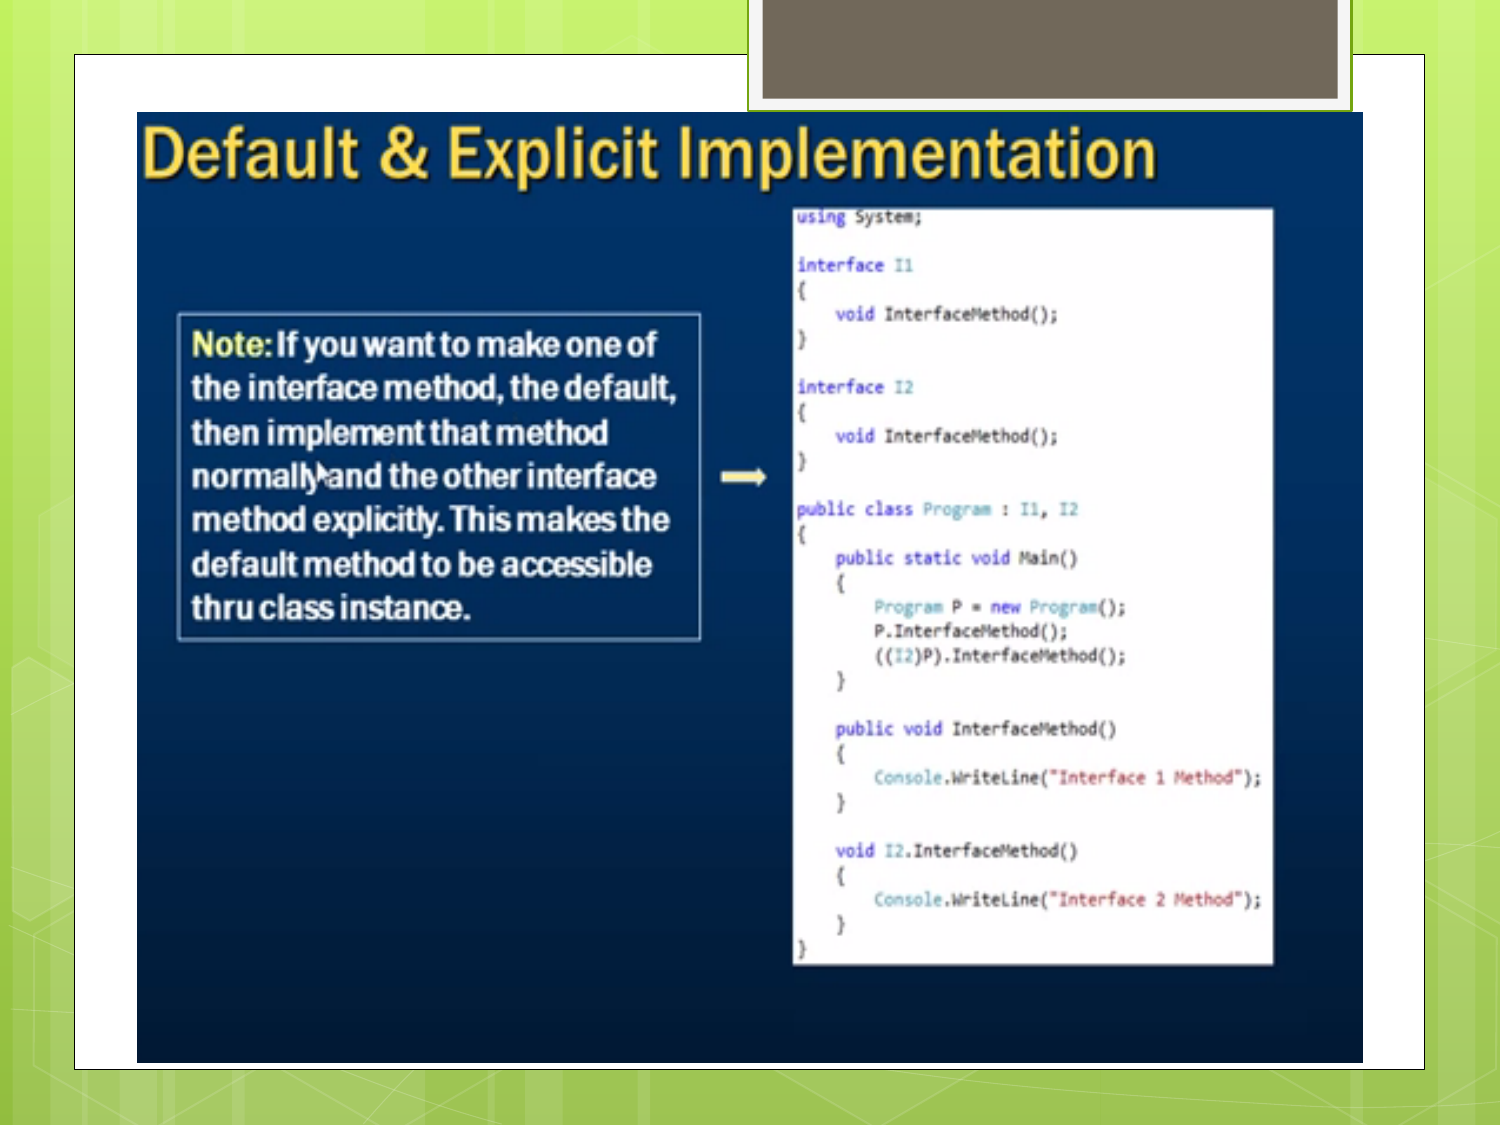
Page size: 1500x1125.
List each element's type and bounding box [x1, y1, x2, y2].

picture [137, 112, 1363, 1063]
